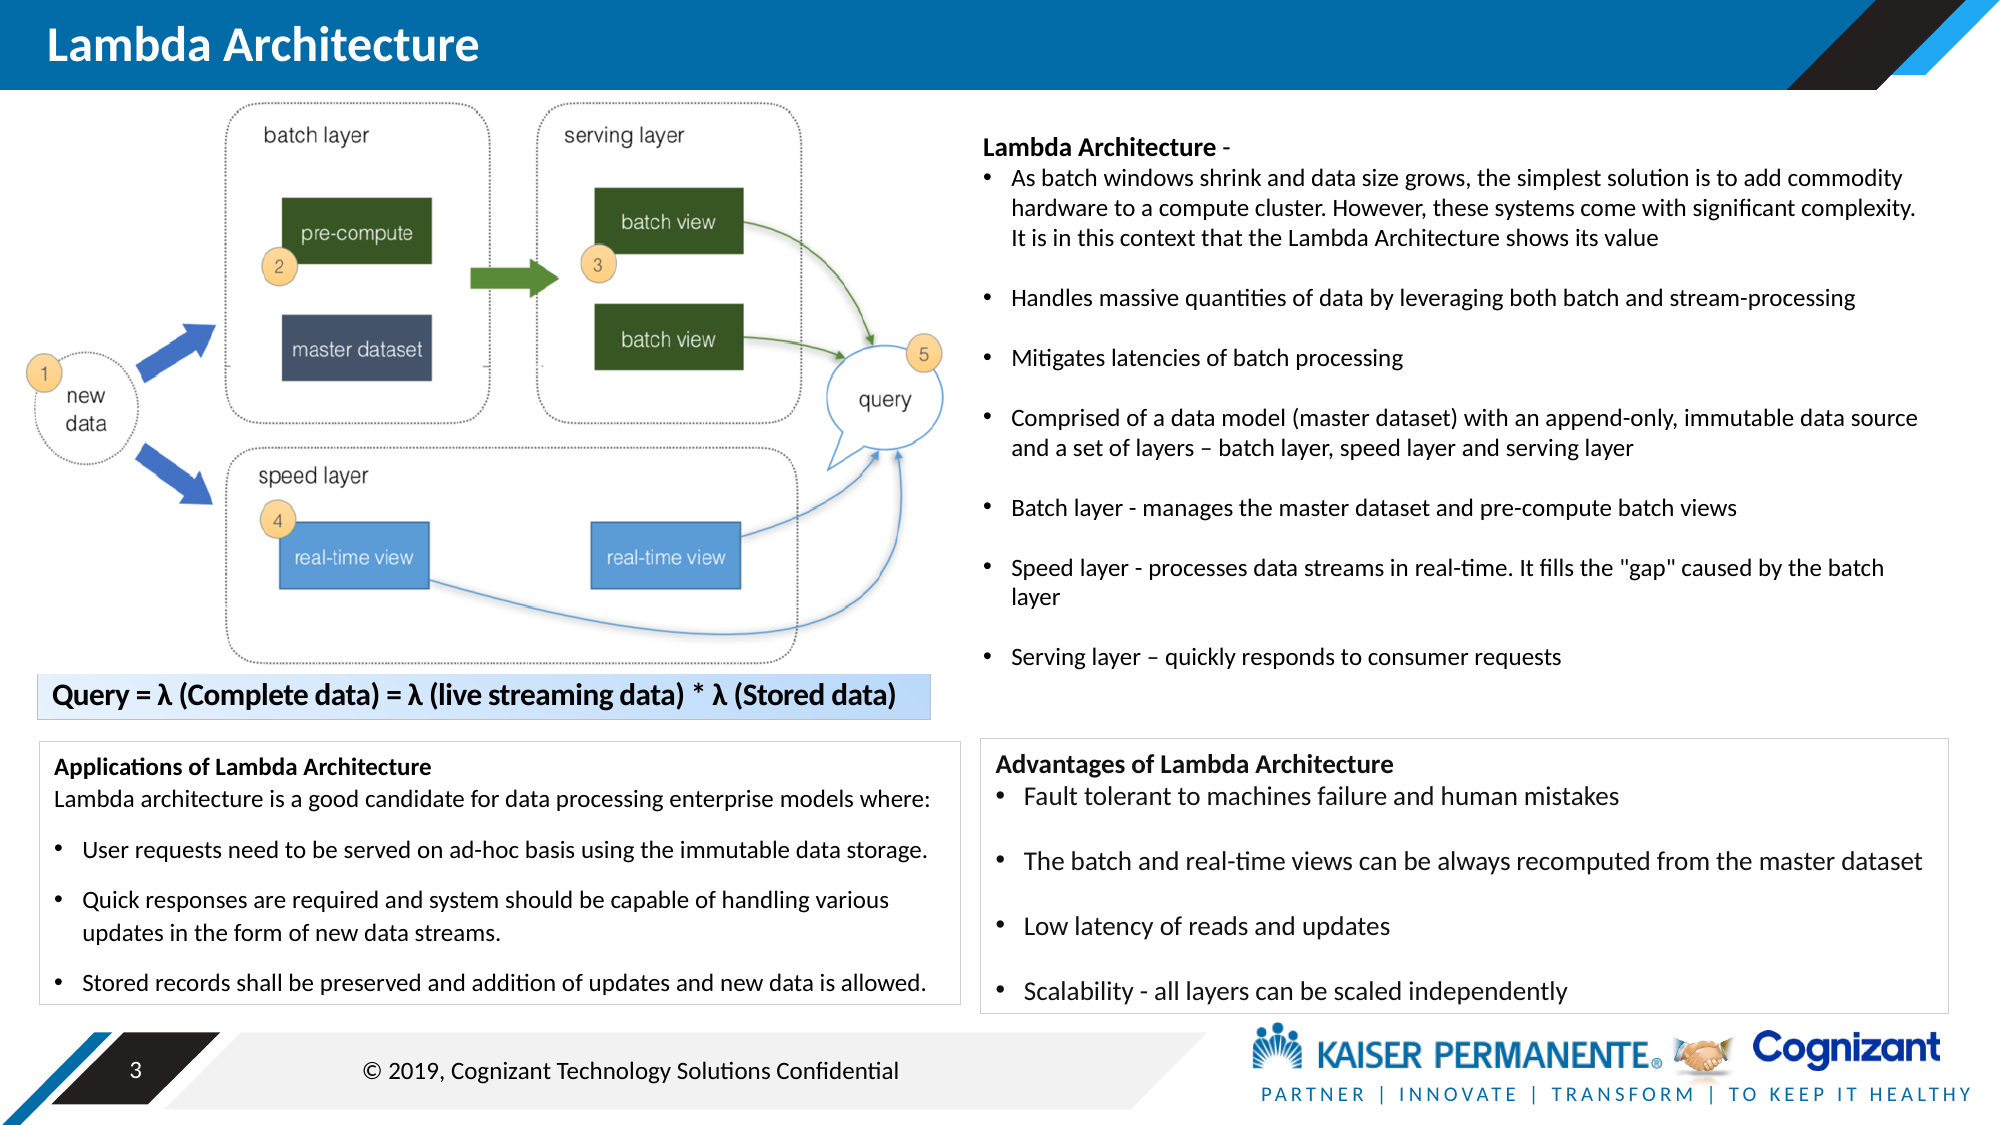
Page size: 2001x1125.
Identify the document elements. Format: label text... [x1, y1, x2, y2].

text_box Query = λ (Complete data) = λ (live streaming data) * λ (Stored data) [37, 674, 931, 720]
text_box Advantages of Lambda Architecture Fault tolerant to machines failure and human mistakes The batch and real-time views can be always recomputed from the master dataset Low latency of reads and updates Scalability - all layers can be scaled independently [980, 738, 1949, 1014]
title Lambda Architecture [32, 0, 1793, 90]
picture [24, 97, 950, 674]
text_box Applications of Lambda Architecture Lambda architecture is a good candidate for data processing enterprise models where: User requests need to be served on ad-hoc basis using the immutable data storage. Quick responses are required and system should be capable of handling various updates in the form of new data streams. Stored records shall be preserved and addition of updates and new data is allowed. [39, 741, 961, 1005]
picture [1251, 1022, 1664, 1069]
picture [1753, 1030, 1940, 1071]
text_box Lambda Architecture - As batch windows shrink and data size grows, the simplest solution is to add commodity hardware to a compute cluster. However, these systems come with significant complexity. It is in this context that the Lambda Architecture shows its value Handles massive quantities of data by leveraging both batch and stream-processing Mitigates latencies of batch processing Comprised of a data model (master dataset) with an append-only, immutable data source and a set of layers – batch layer, speed layer and serving layer Batch layer - manages the master dataset and pre-compute batch views Speed layer - processes data streams in real-time. It fills the "gap" caused by the batch layer Serving layer – quickly responds to consumer requests [968, 121, 1949, 679]
picture [1665, 1018, 1740, 1093]
